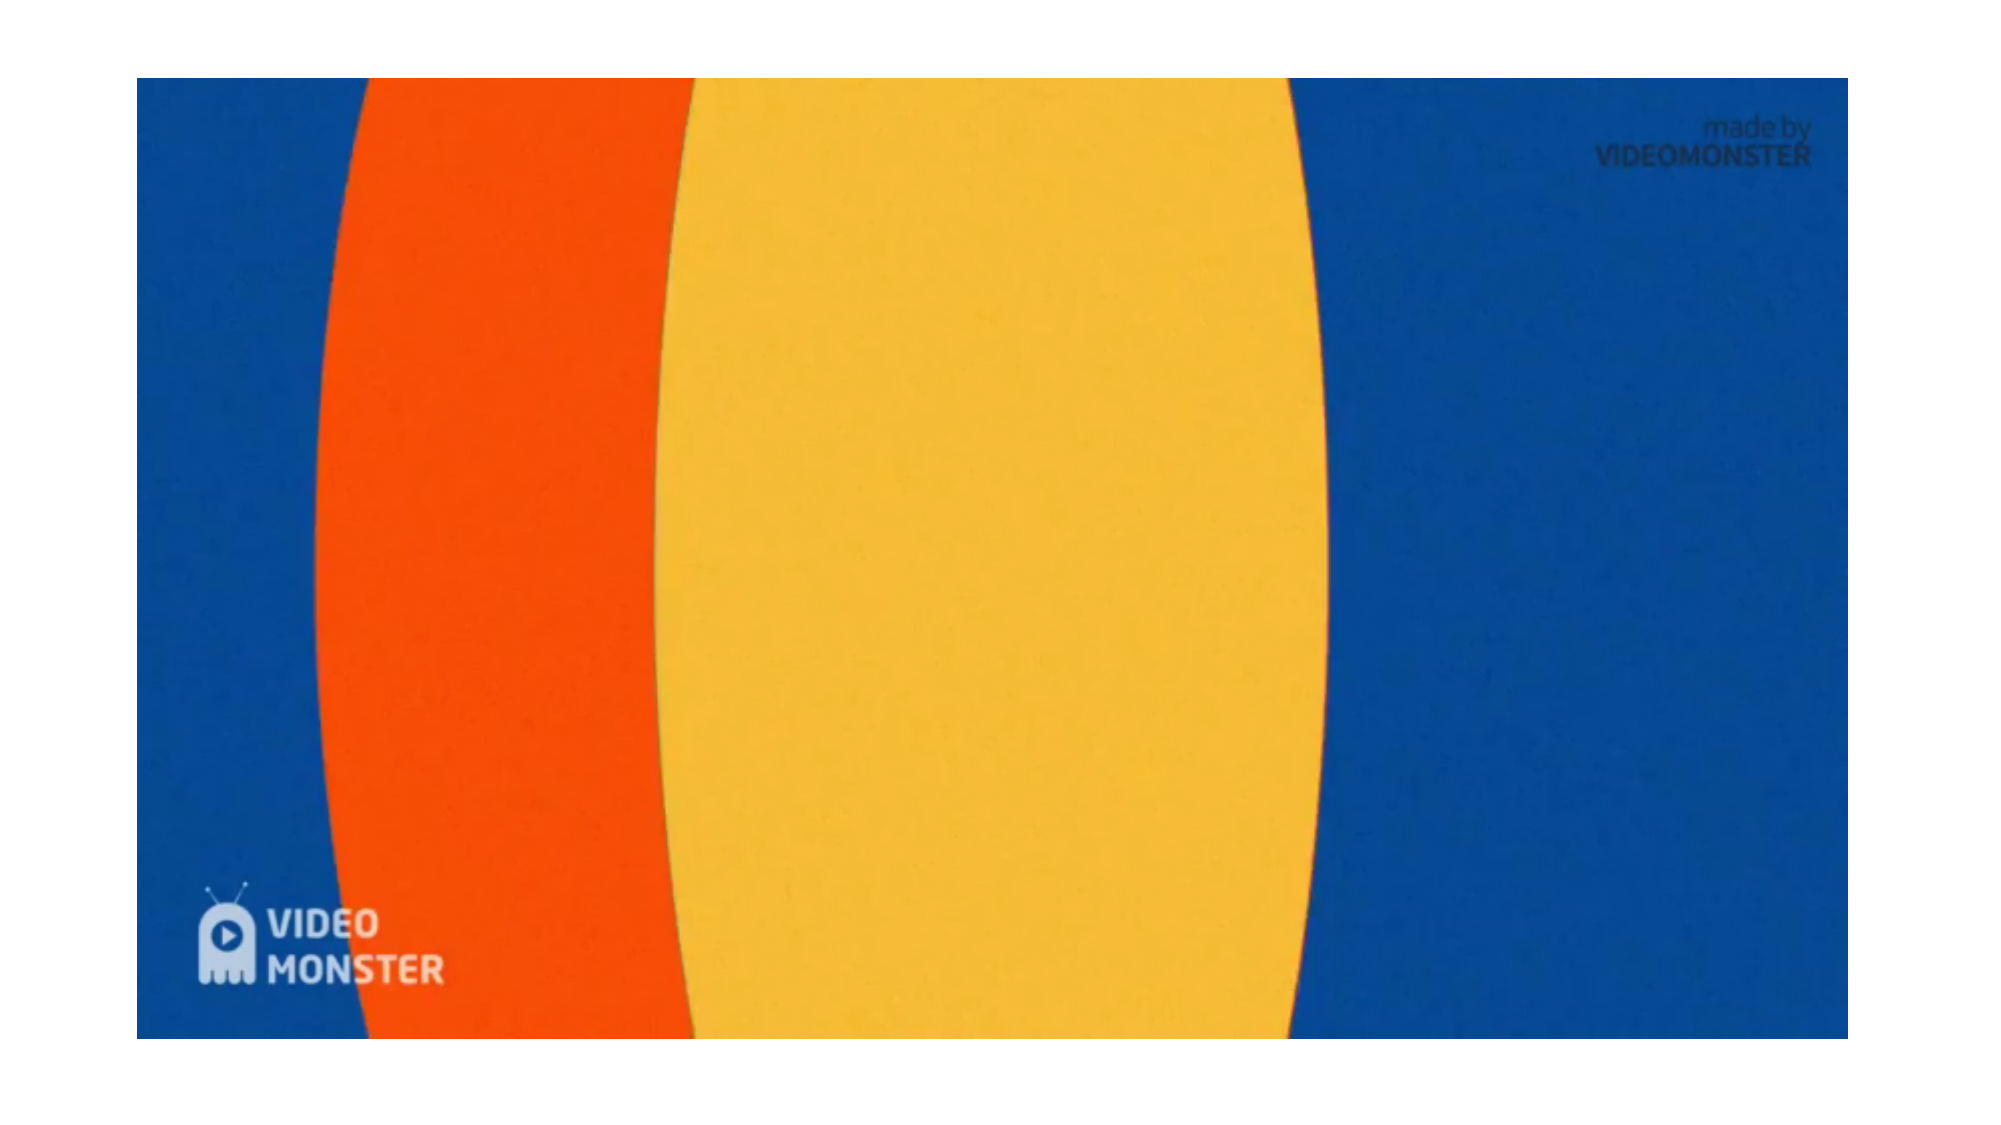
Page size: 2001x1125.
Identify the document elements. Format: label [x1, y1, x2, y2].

text_box [136, 77, 1848, 1040]
